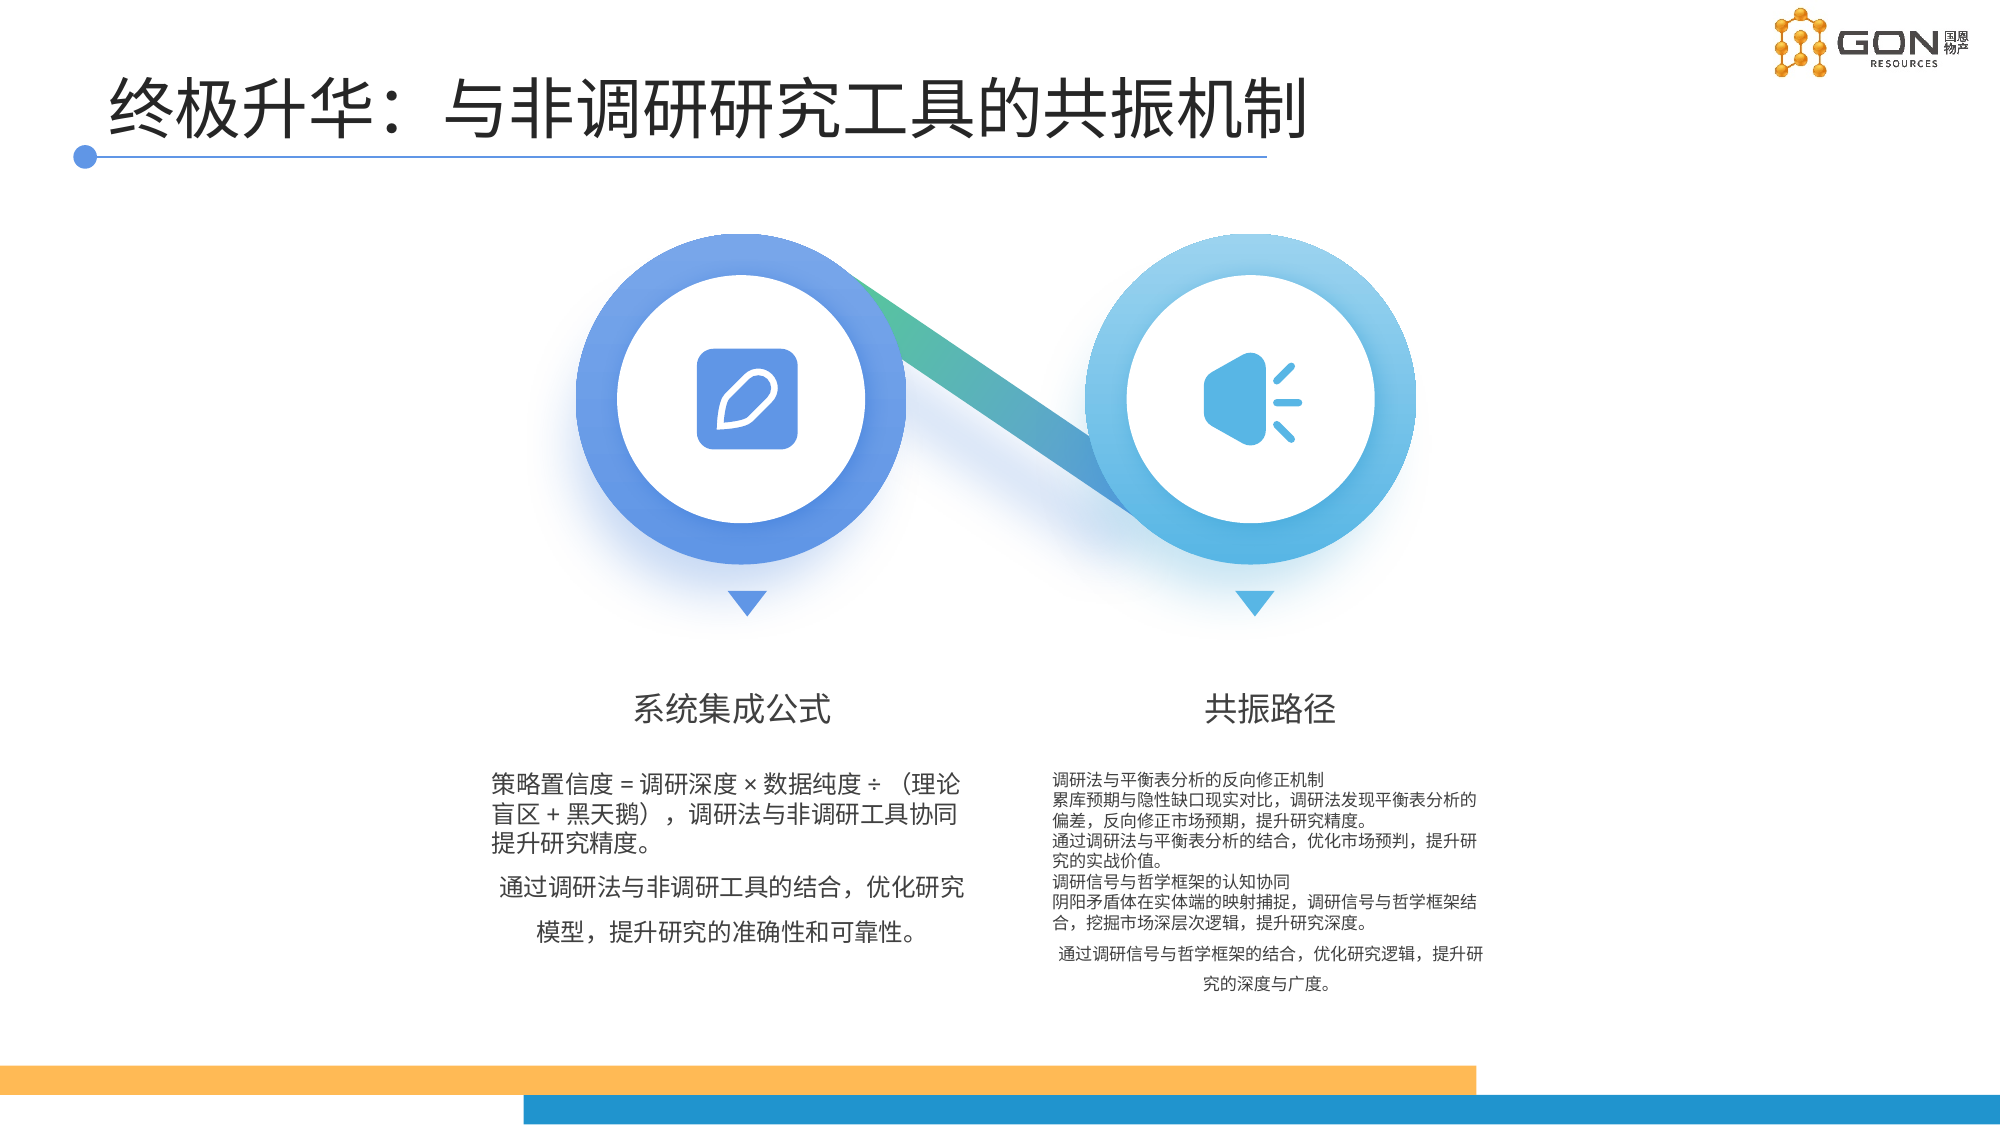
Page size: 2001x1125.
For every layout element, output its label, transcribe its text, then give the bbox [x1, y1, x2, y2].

text_box [1235, 590, 1275, 617]
text_box [575, 233, 907, 565]
text_box 系统集成公式 [477, 662, 988, 743]
text_box 共振路径 [1037, 662, 1505, 743]
text_box 现实 [1118, 267, 1391, 539]
text_box [851, 274, 1066, 471]
text_box [1273, 420, 1296, 443]
picture [1762, 0, 1978, 86]
text_box 调研法与平衡表分析的反向修正机制 累库预期与隐性缺口现实对比，调研法发现平衡表分析的偏差，反向修正市场预期，提升研究精度。 通过调研法与平衡表分析的结合，优化市场预判，提升研究的实战价值。 调研信号与哲学框架的认知协同 阴阳矛盾体在实体端的映射捕捉，调研信号与哲学框架结合，挖掘市场深层次逻辑，提升研究深度。 通过调研信号与哲学框架的结合，优化研究逻辑，提升研究的深度与广度。 [1037, 761, 1505, 1032]
text_box [1273, 362, 1296, 385]
text_box [696, 348, 798, 450]
text_box [617, 275, 866, 524]
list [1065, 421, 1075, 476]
text_box 策略置信度=调研深度×数据纯度÷（理论盲区+黑天鹅），调研法与非调研工具协同提升研究精度。 通过调研法与非调研工具的结合，优化研究模型，提升研究的准确性和可靠性。 [476, 761, 988, 1032]
text_box [1126, 275, 1375, 524]
text_box [1273, 399, 1303, 407]
text_box [1085, 233, 1417, 565]
text_box 终极升华：与非调研研究工具的共振机制 [108, 64, 1890, 142]
text_box [1203, 352, 1266, 446]
text_box [727, 590, 768, 617]
text_box [73, 145, 97, 169]
